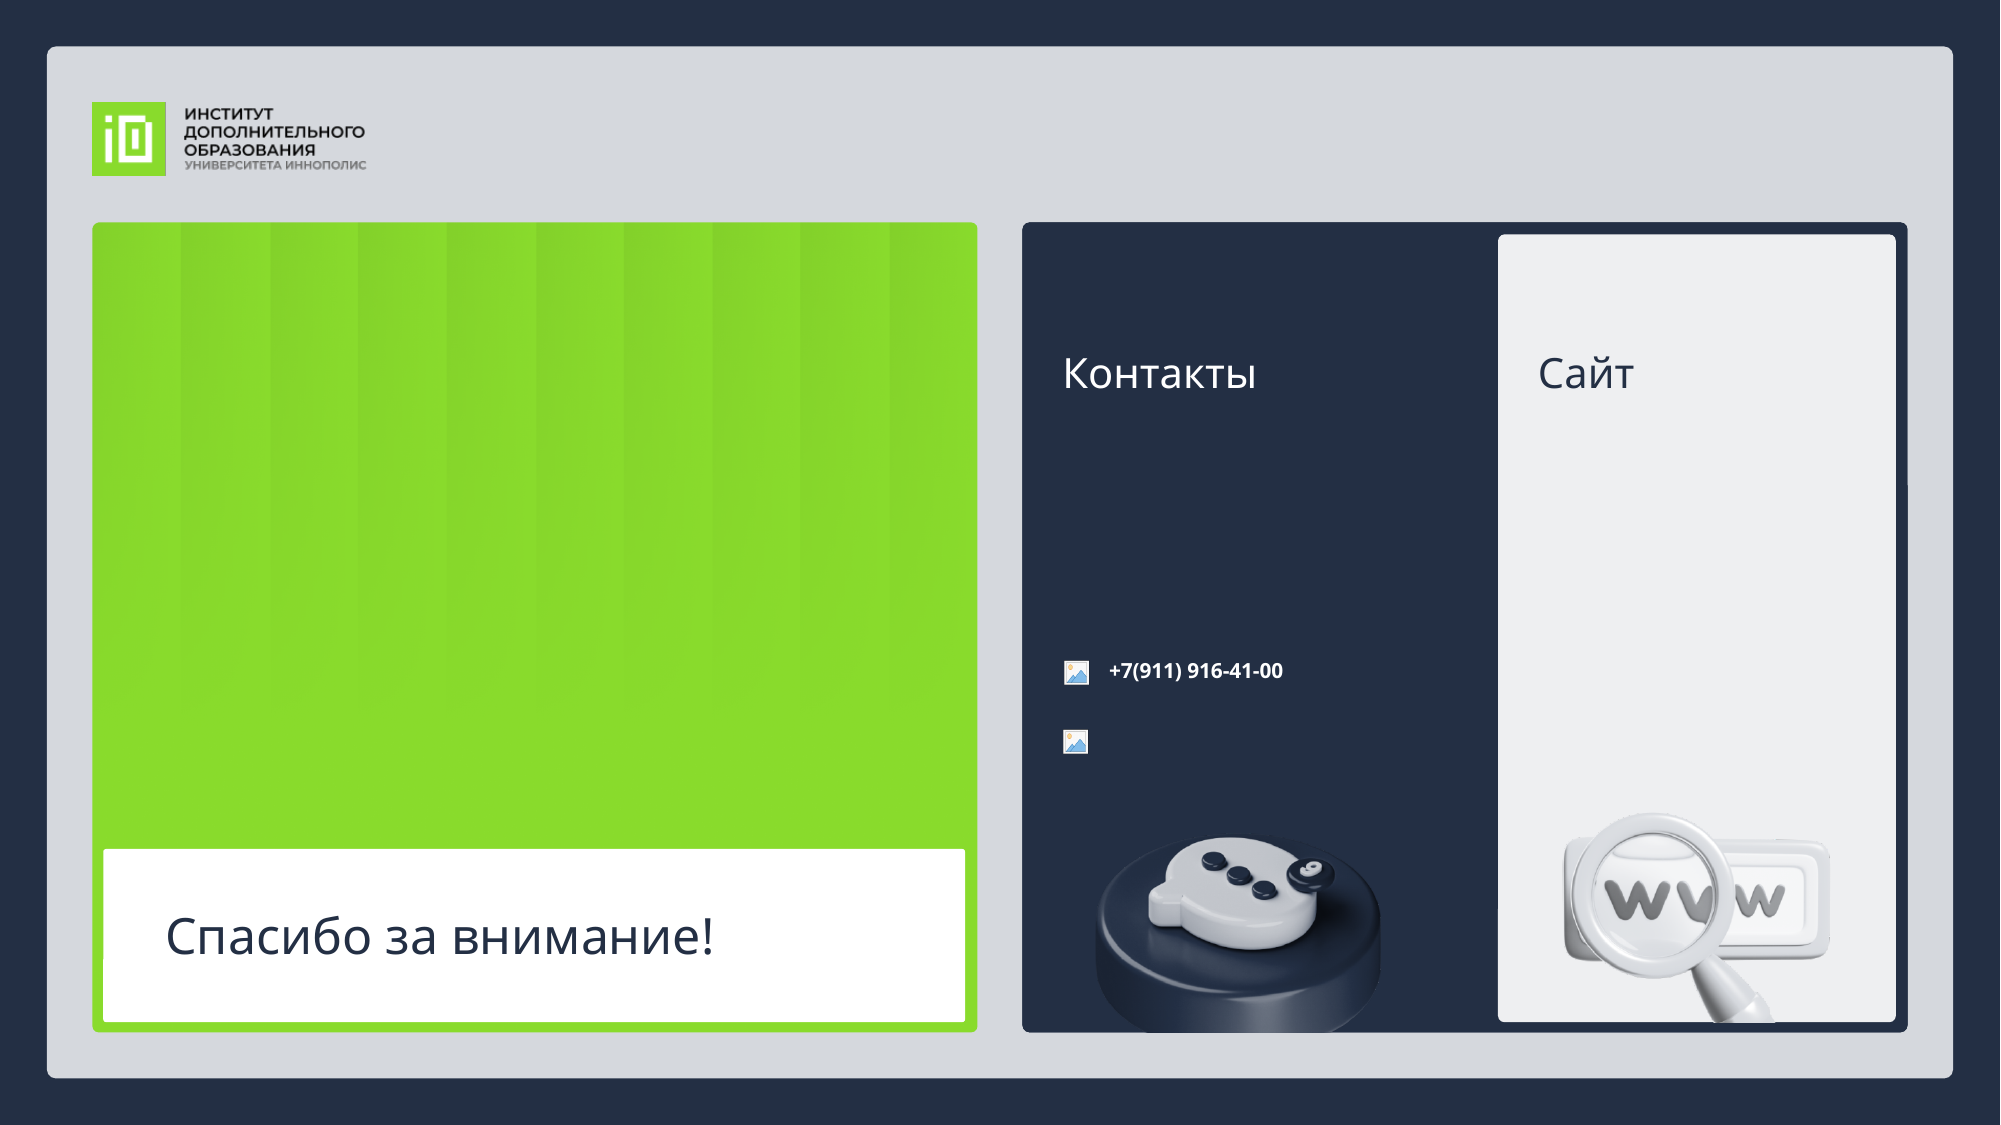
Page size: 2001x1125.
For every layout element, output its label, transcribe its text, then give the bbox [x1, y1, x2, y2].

picture [92, 222, 978, 1033]
picture [1062, 728, 1089, 755]
picture [1022, 781, 1454, 1033]
picture [1498, 789, 1896, 1023]
list +7(911) 916-41-00 [1094, 653, 1400, 692]
picture [92, 102, 392, 176]
picture [1063, 659, 1090, 686]
